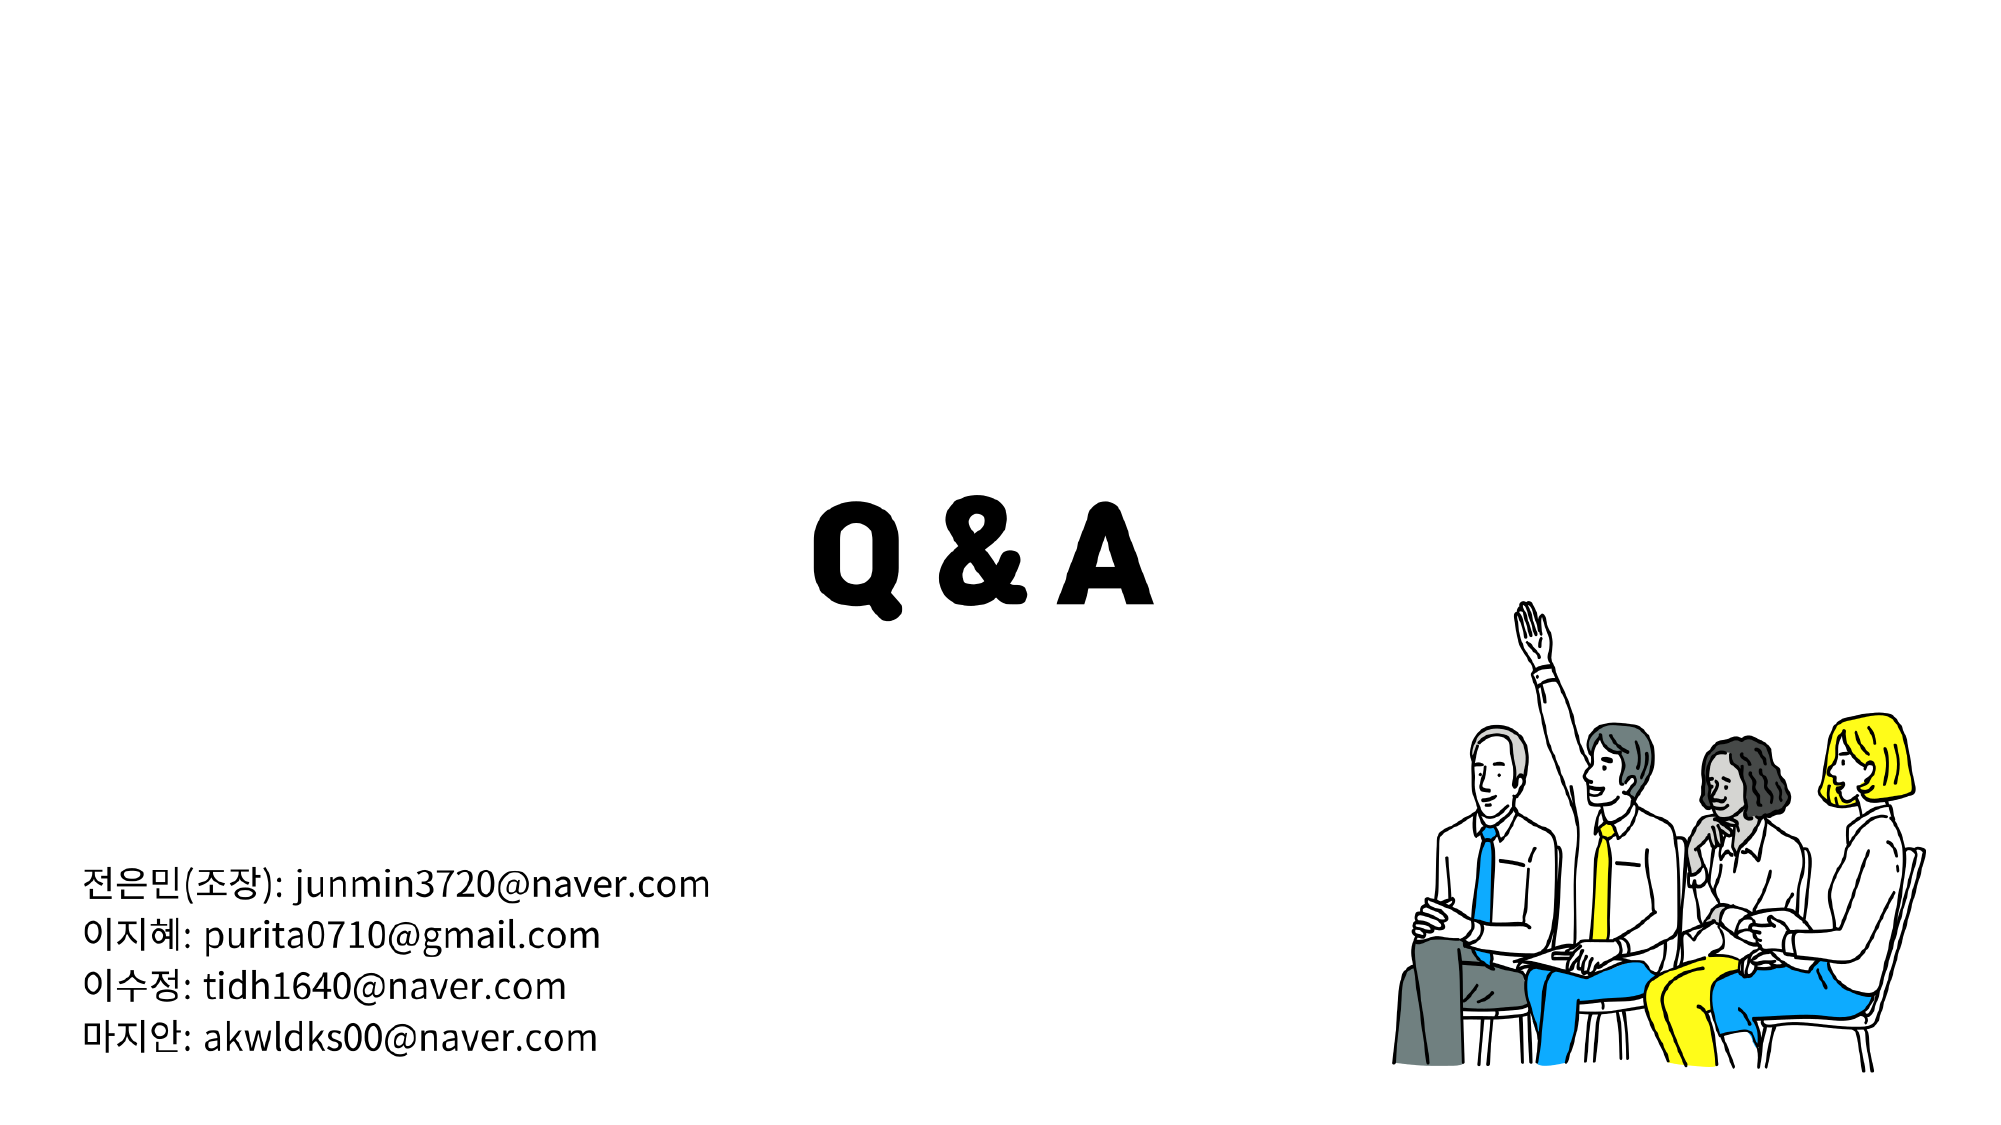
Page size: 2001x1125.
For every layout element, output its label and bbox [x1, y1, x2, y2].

picture [788, 446, 1212, 679]
text_box [1391, 600, 1927, 1074]
picture [73, 850, 727, 1074]
